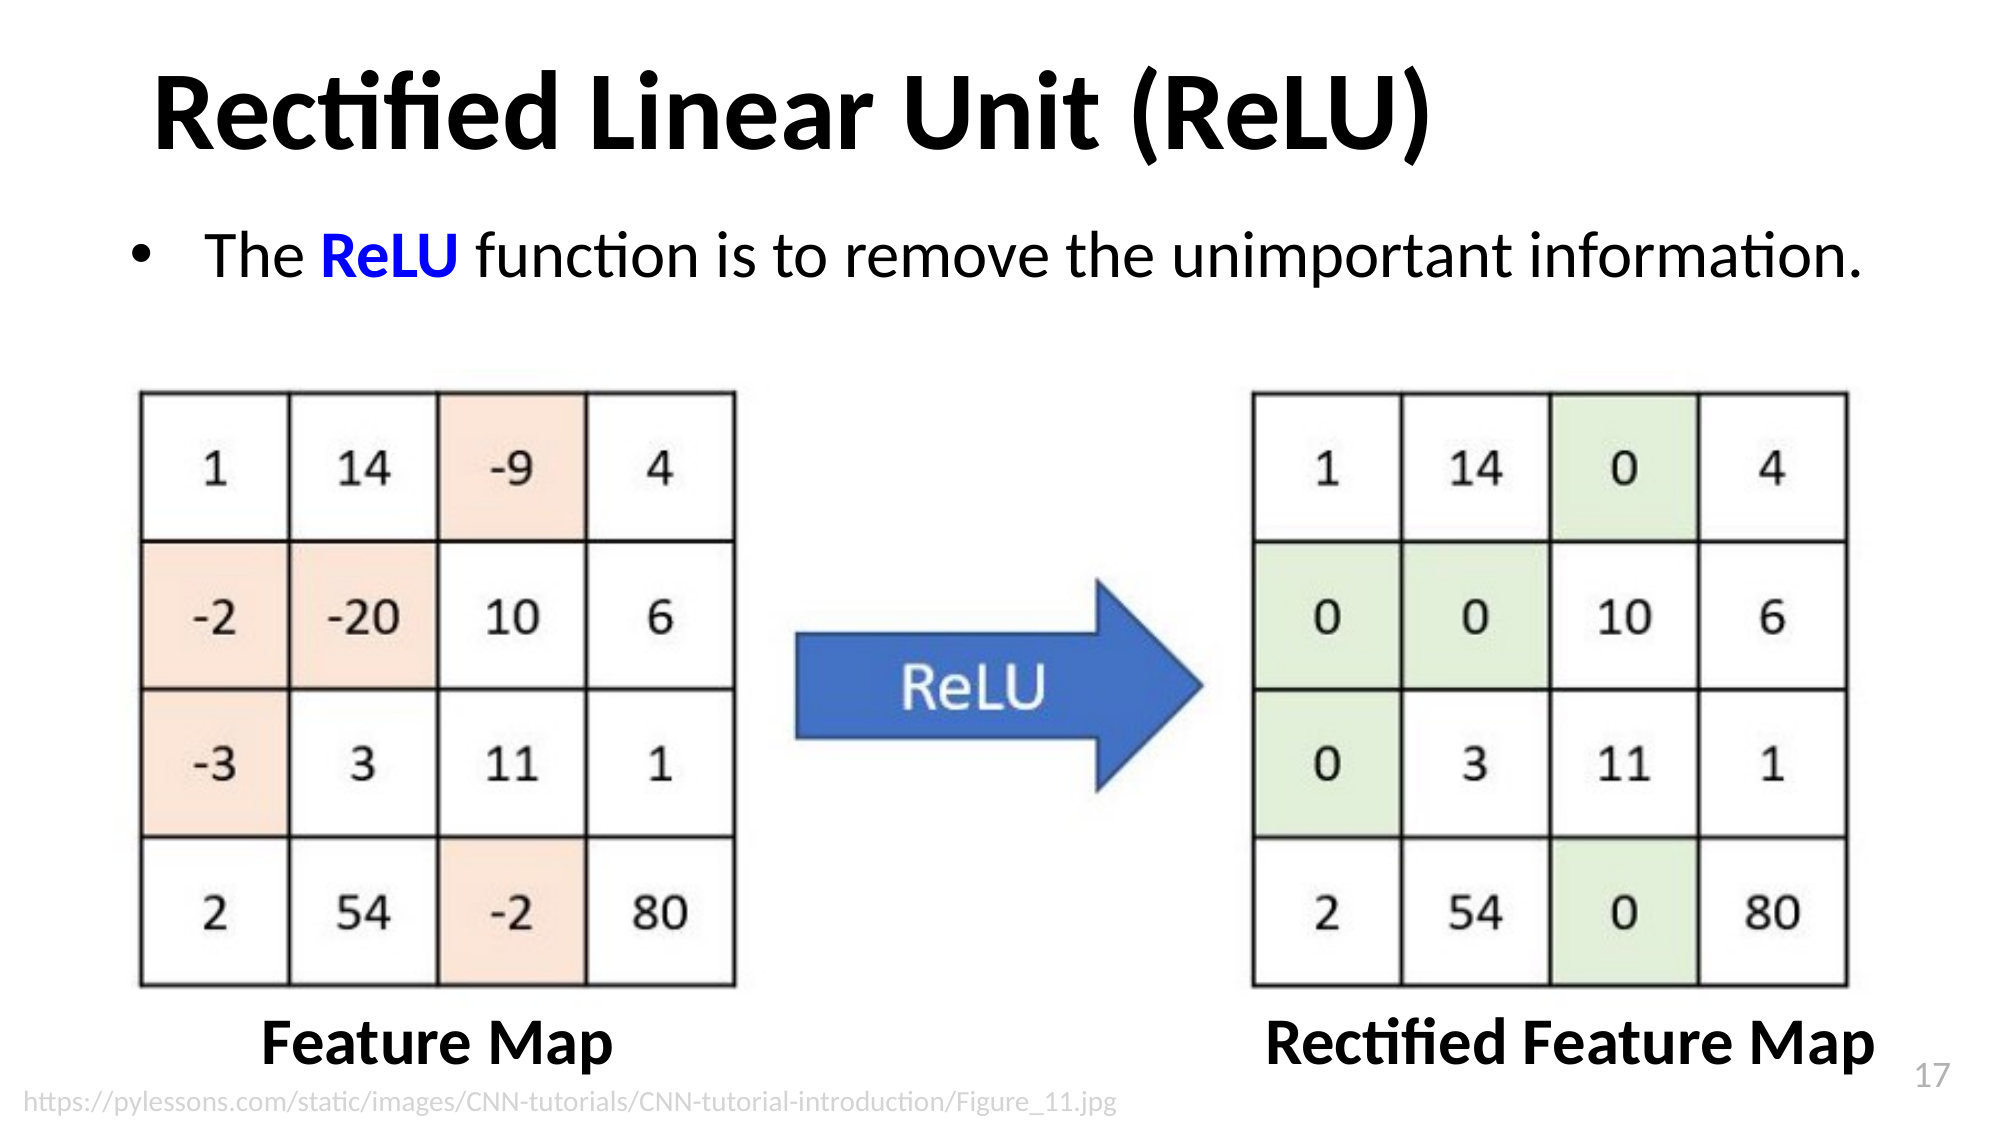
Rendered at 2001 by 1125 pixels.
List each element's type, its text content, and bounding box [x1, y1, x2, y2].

text_box https://pylessons.com/static/images/CNN-tutorials/CNN-tutorial-introduction/Figure_11.jpg [8, 1074, 1133, 1125]
text_box Feature Map [246, 1023, 630, 1074]
slide_number 17 [1824, 1042, 1967, 1103]
picture [114, 369, 1886, 1023]
title Rectified Linear Unit (ReLU) [137, 28, 1863, 199]
text_box Rectified Feature Map [1250, 990, 1892, 1085]
list The ReLU function is to remove the unimportant information. [114, 212, 1886, 369]
